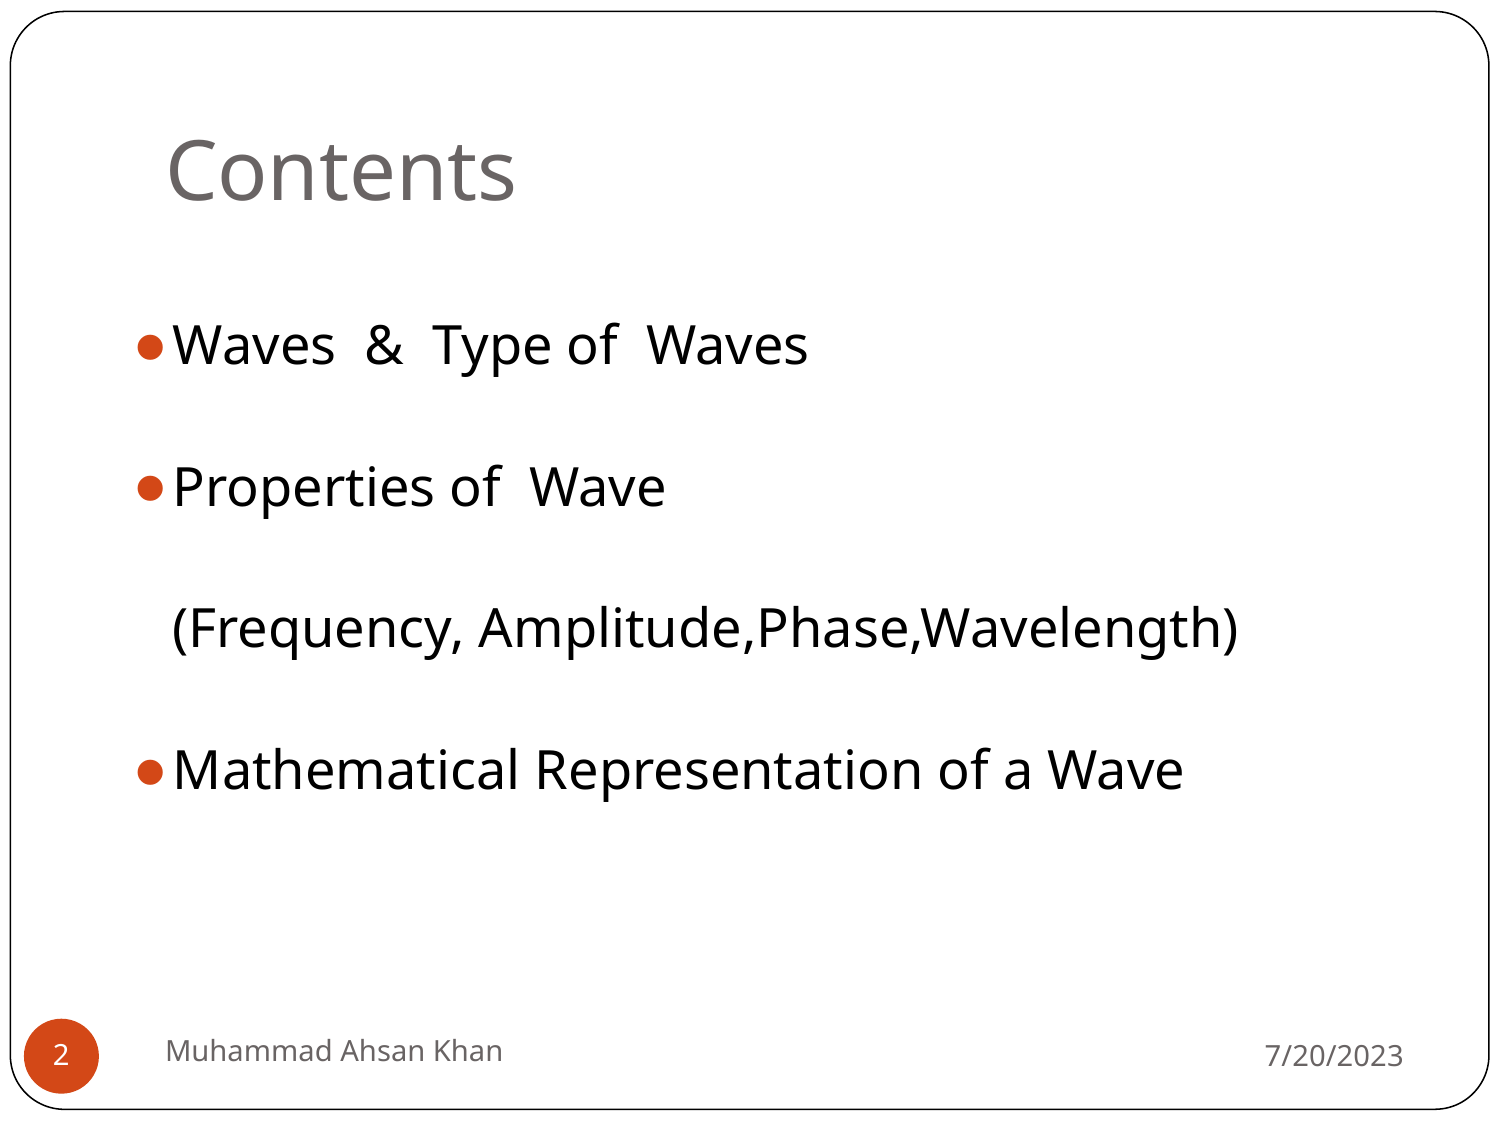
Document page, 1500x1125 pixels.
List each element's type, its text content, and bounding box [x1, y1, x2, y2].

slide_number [1012, 1015, 1419, 1094]
list Waves & Type of Waves Properties of Wave (Frequency, Amplitude,Phase,Wavelength) Mathematical Representation of a Wave [112, 237, 1425, 988]
title Contents [150, 45, 1425, 233]
slide_number ‹#› [23, 1018, 99, 1094]
footer Muhammad Ahsan Khan [150, 1012, 800, 1088]
